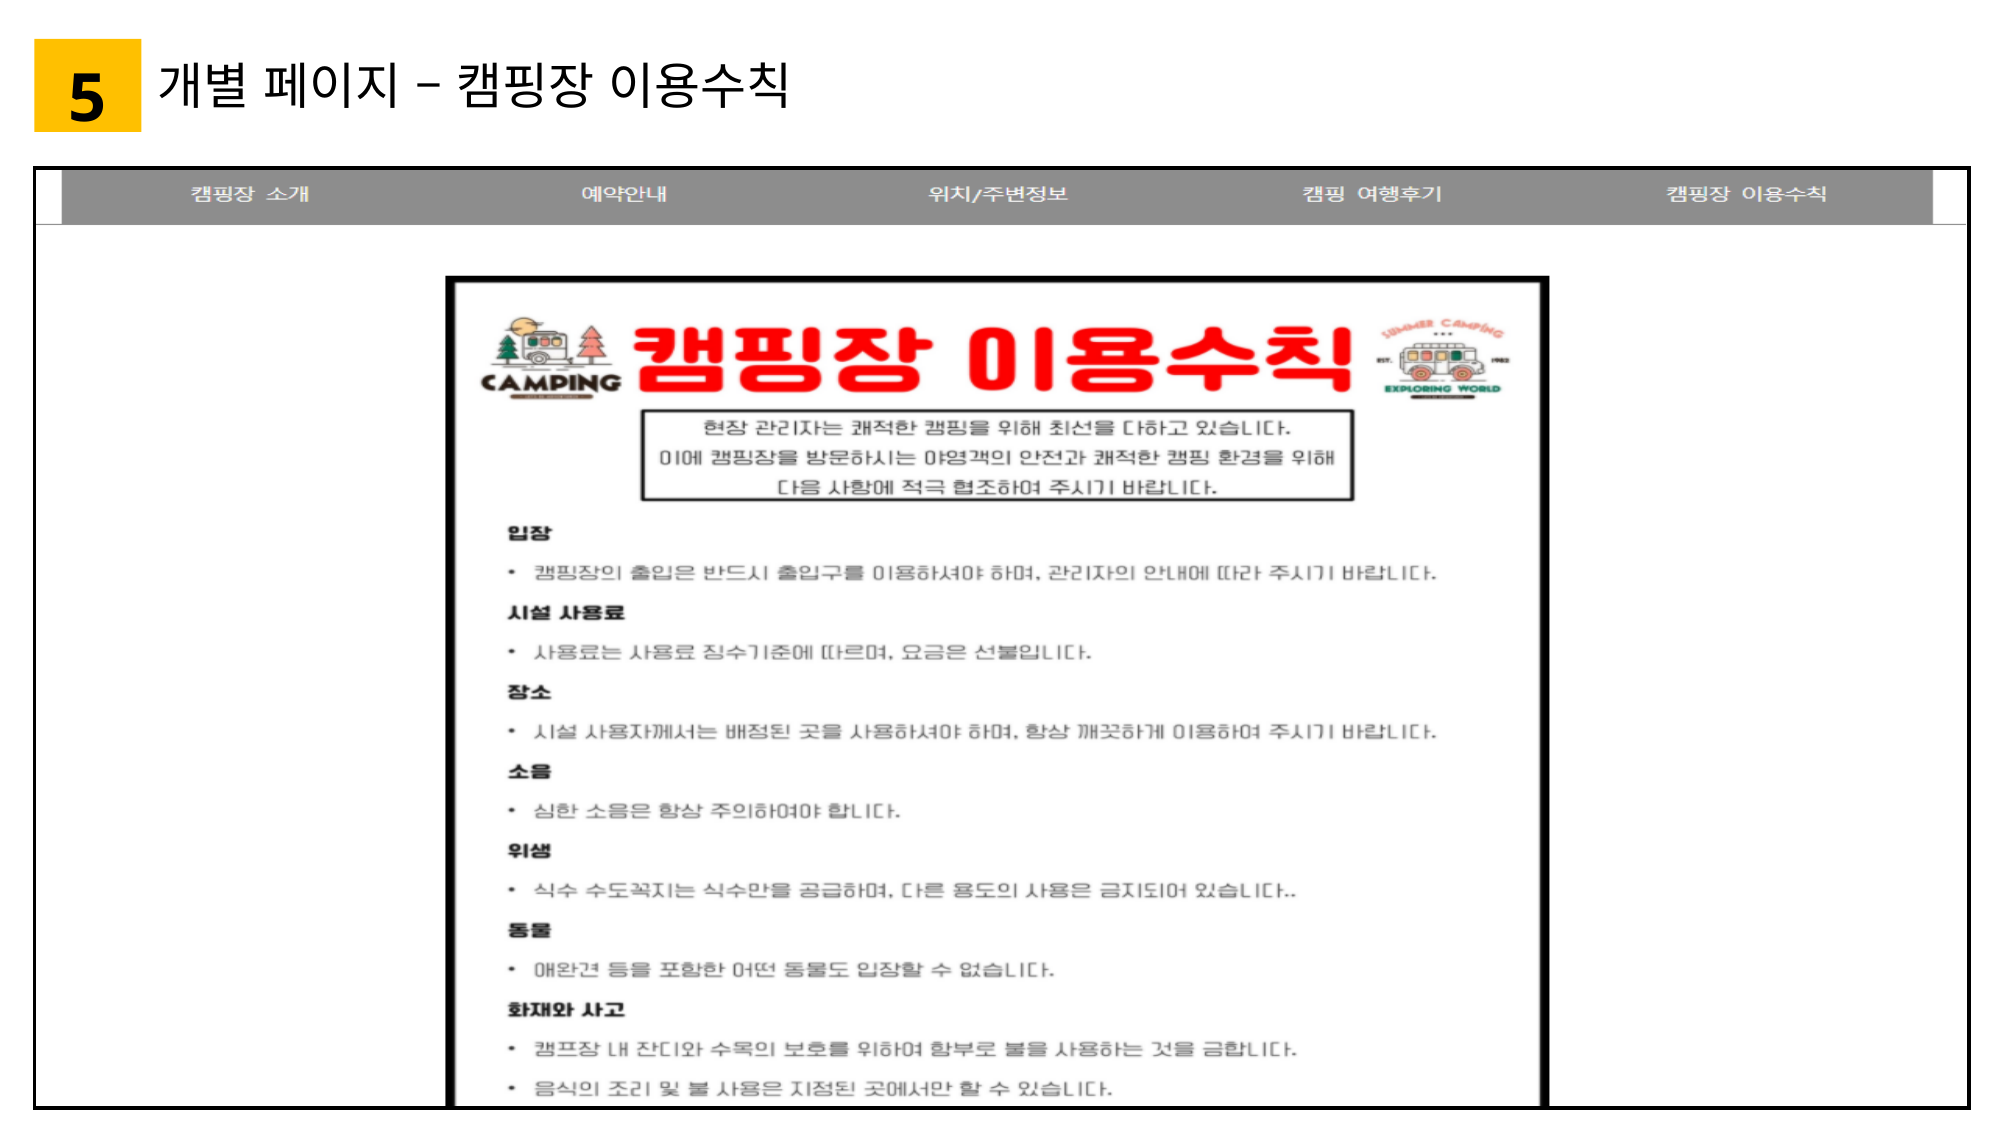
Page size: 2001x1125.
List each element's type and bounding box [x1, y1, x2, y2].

text_box [33, 167, 1970, 1109]
text_box [1656, 1046, 2000, 1125]
picture [34, 150, 1966, 1108]
text_box [34, 38, 915, 144]
